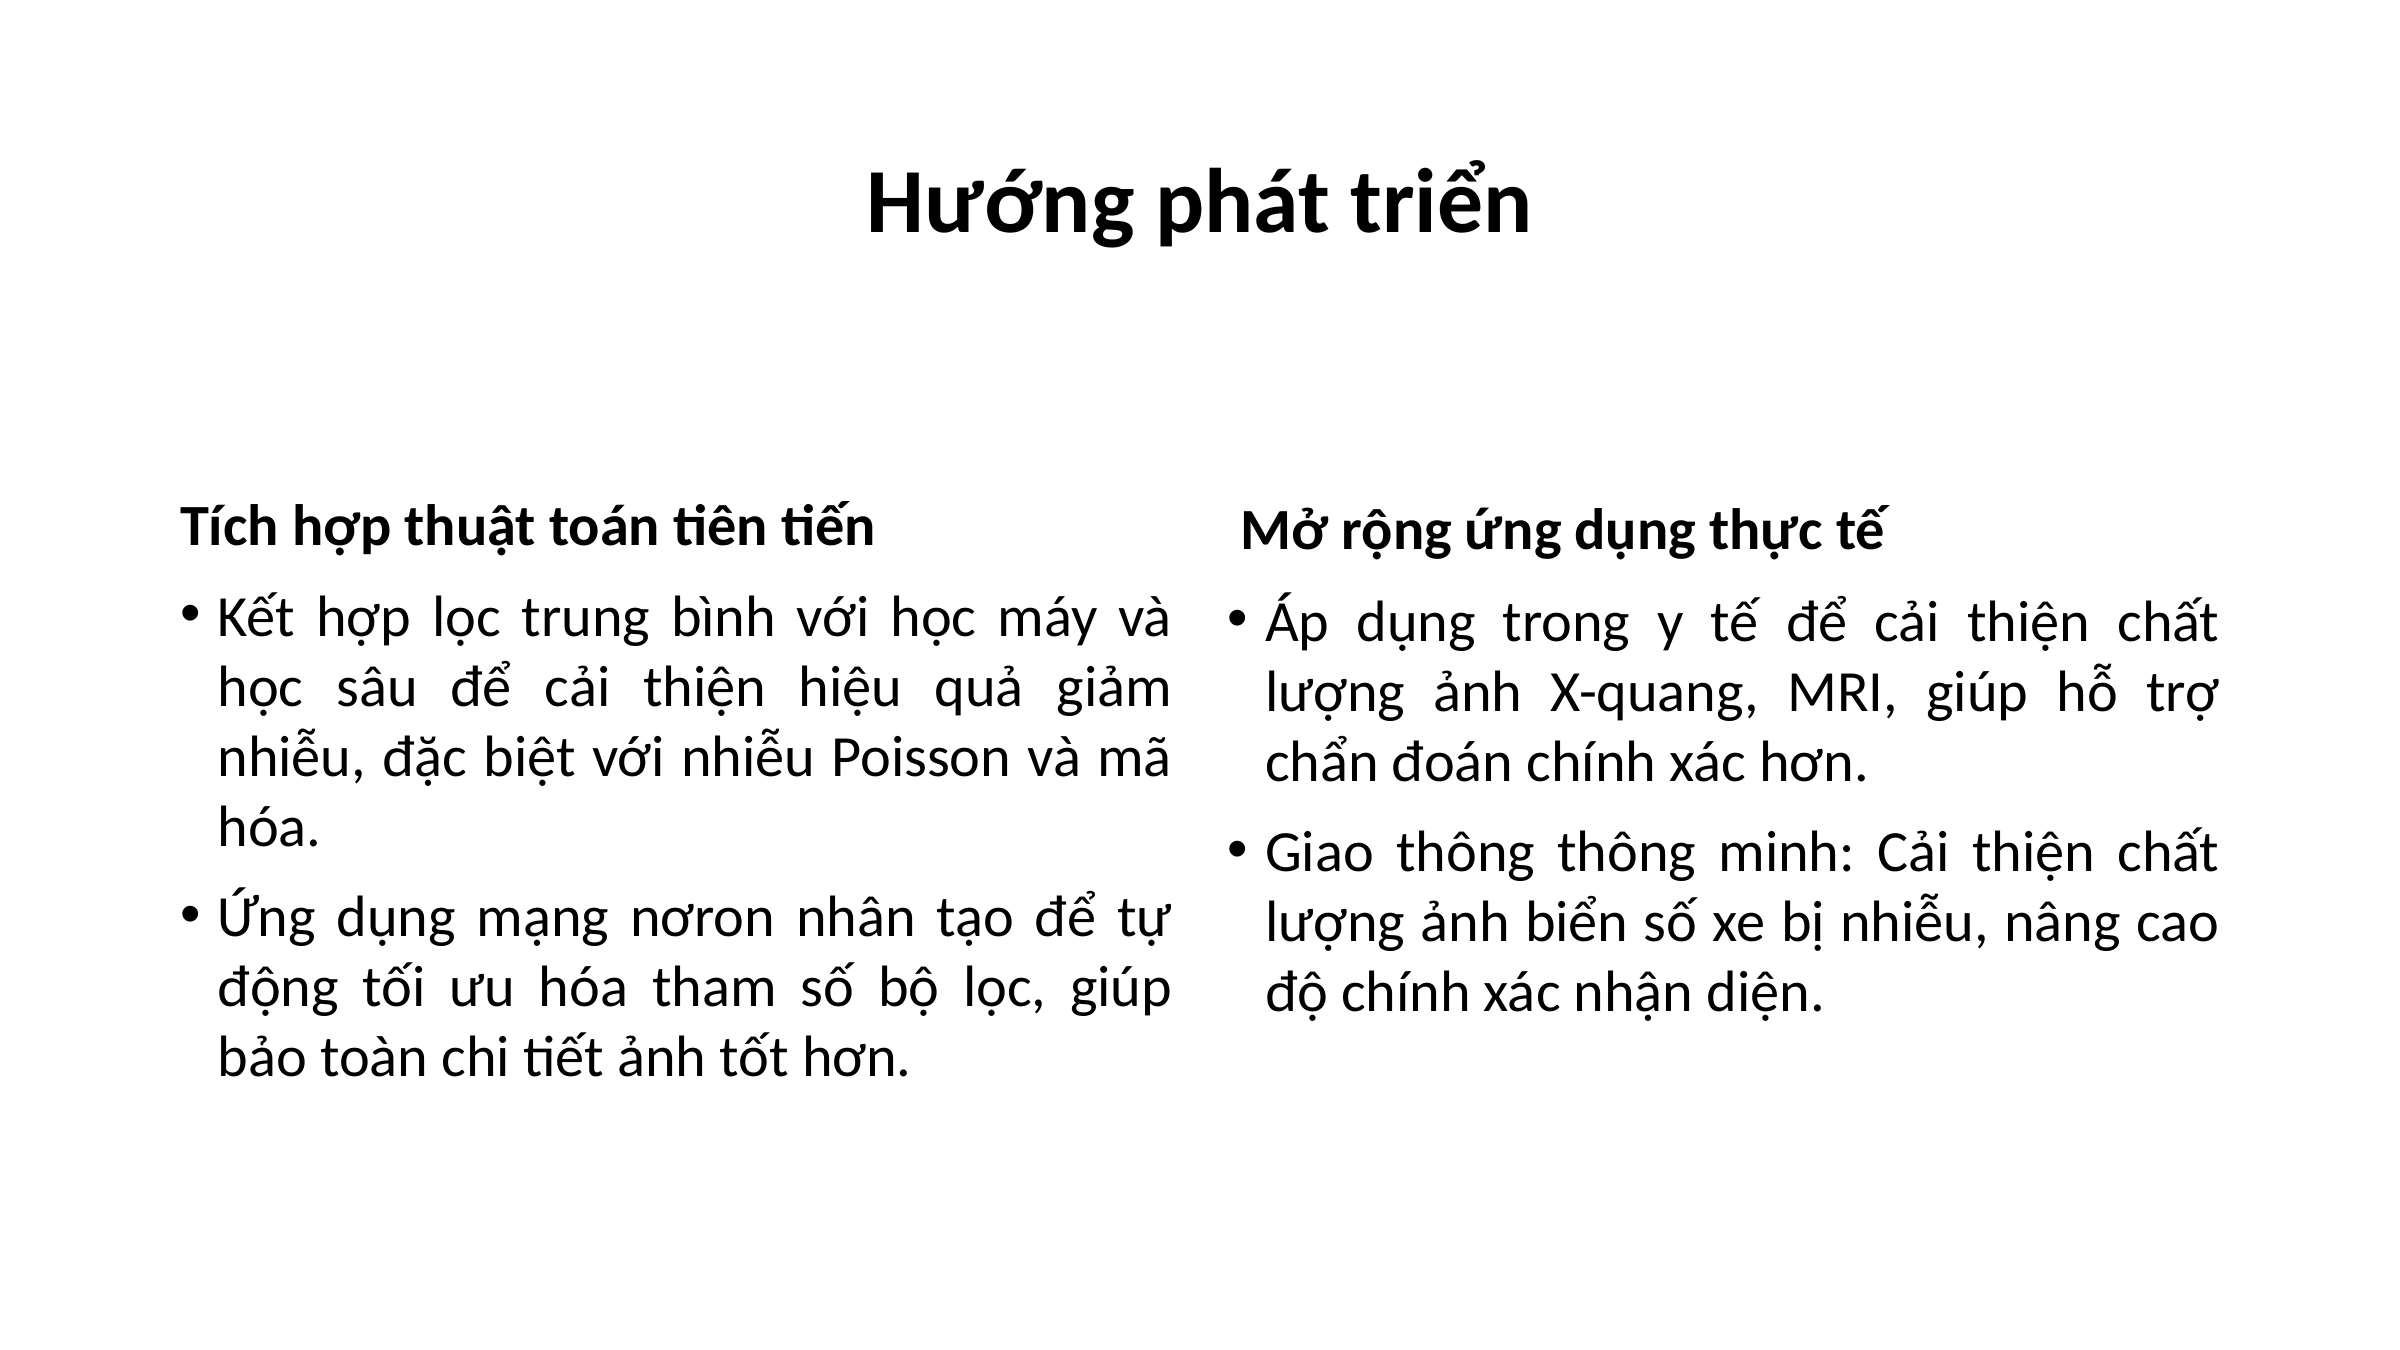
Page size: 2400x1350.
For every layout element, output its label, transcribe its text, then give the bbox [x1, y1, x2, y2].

list Mở rộng ứng dụng thực tế Áp dụng trong y tế để cải thiện chất lượng ảnh X-quang, MRI, giúp hỗ trợ chẩn đoán chính xác hơn. Giao thông thông minh: Cải thiện chất lượng ảnh biển số xe bị nhiễu, nâng cao độ chính xác nhận diện​. [1212, 332, 2235, 1190]
title Hướng phát triển [165, 71, 2235, 333]
list Tích hợp thuật toán tiên tiến Kết hợp lọc trung bình với học máy và học sâu để cải thiện hiệu quả giảm nhiễu, đặc biệt với nhiễu Poisson và mã hóa​. Ứng dụng mạng nơron nhân tạo để tự động tối ưu hóa tham số bộ lọc, giúp bảo toàn chi tiết ảnh tốt hơn. [165, 359, 1188, 1216]
